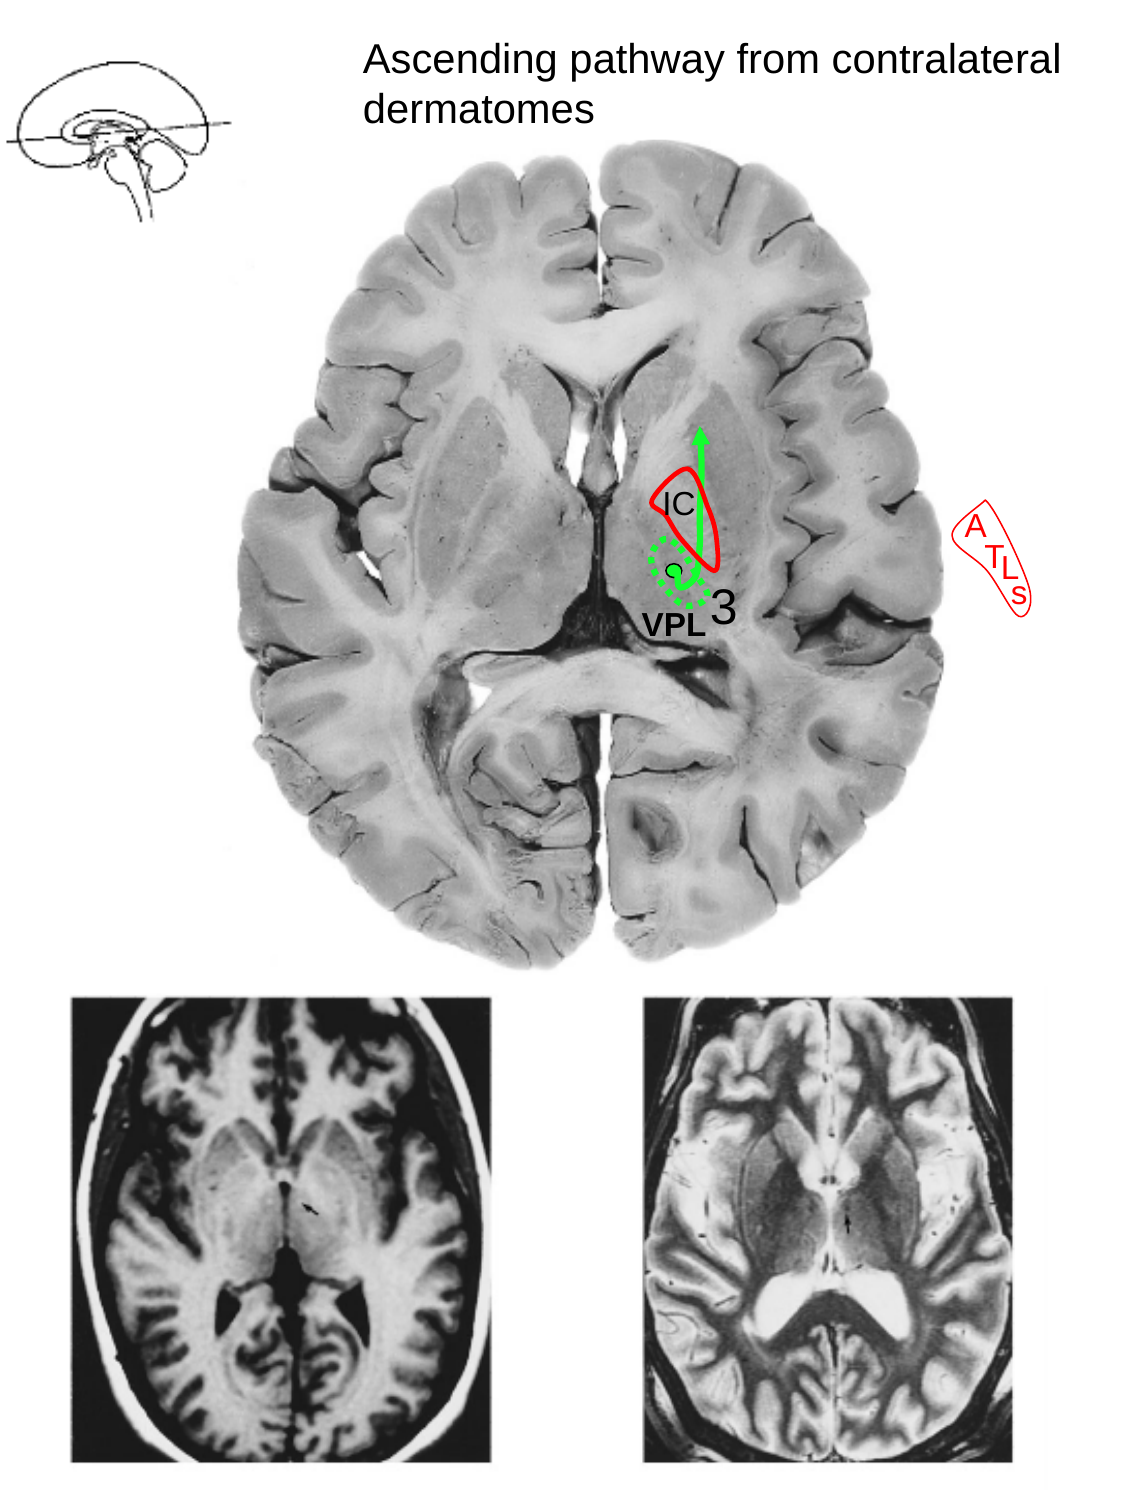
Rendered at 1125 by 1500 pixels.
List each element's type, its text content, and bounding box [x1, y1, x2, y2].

text_box Ascending pathway from contralateral dermatomes [348, 24, 1077, 58]
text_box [45, 985, 1049, 1491]
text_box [3, 59, 1095, 984]
